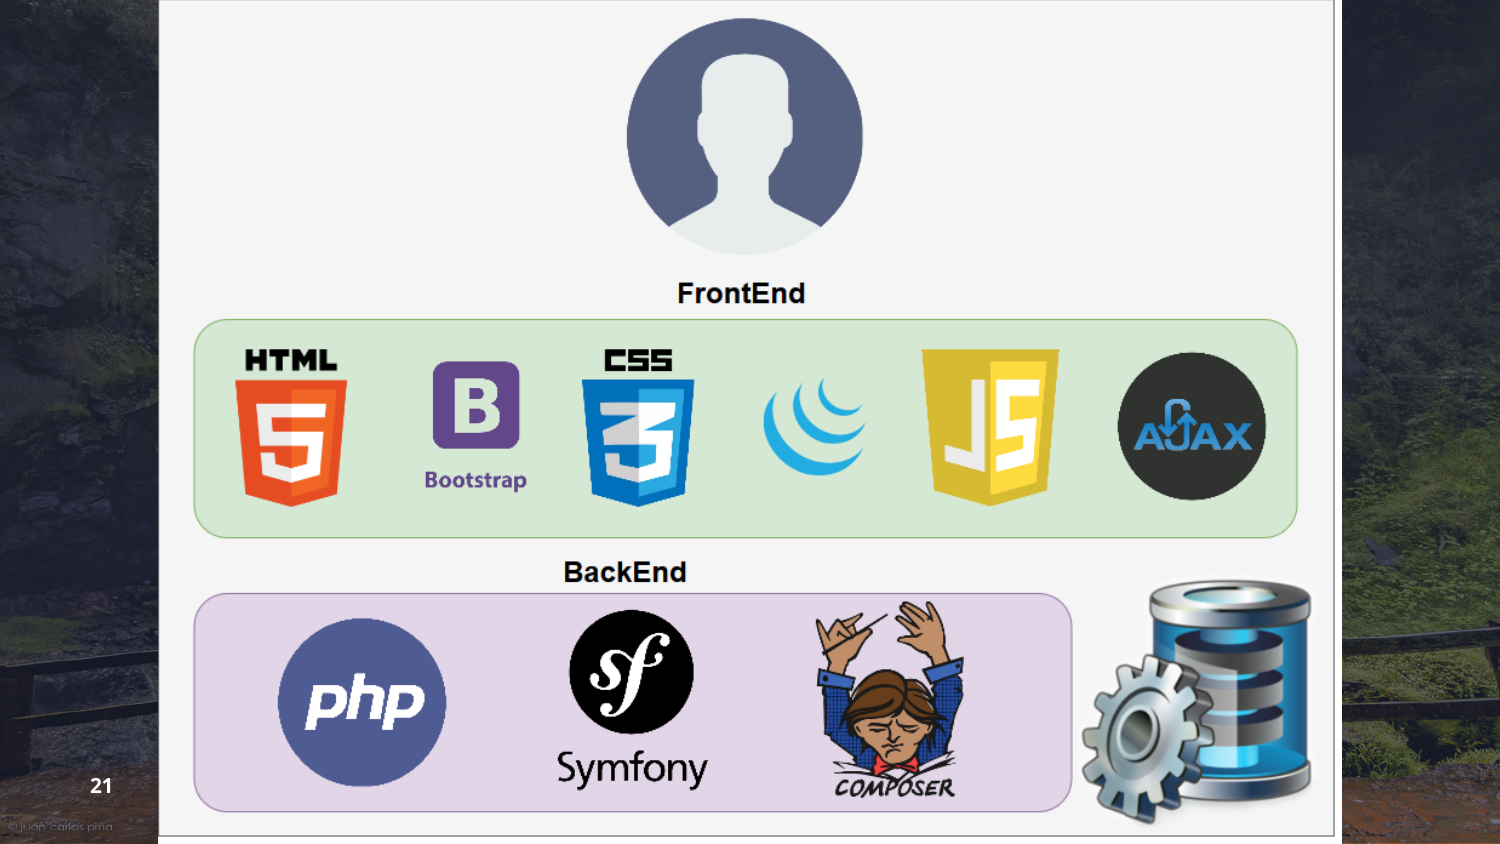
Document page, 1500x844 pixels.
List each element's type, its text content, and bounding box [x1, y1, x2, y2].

picture [158, 0, 1342, 844]
slide_number 21 [75, 766, 153, 807]
